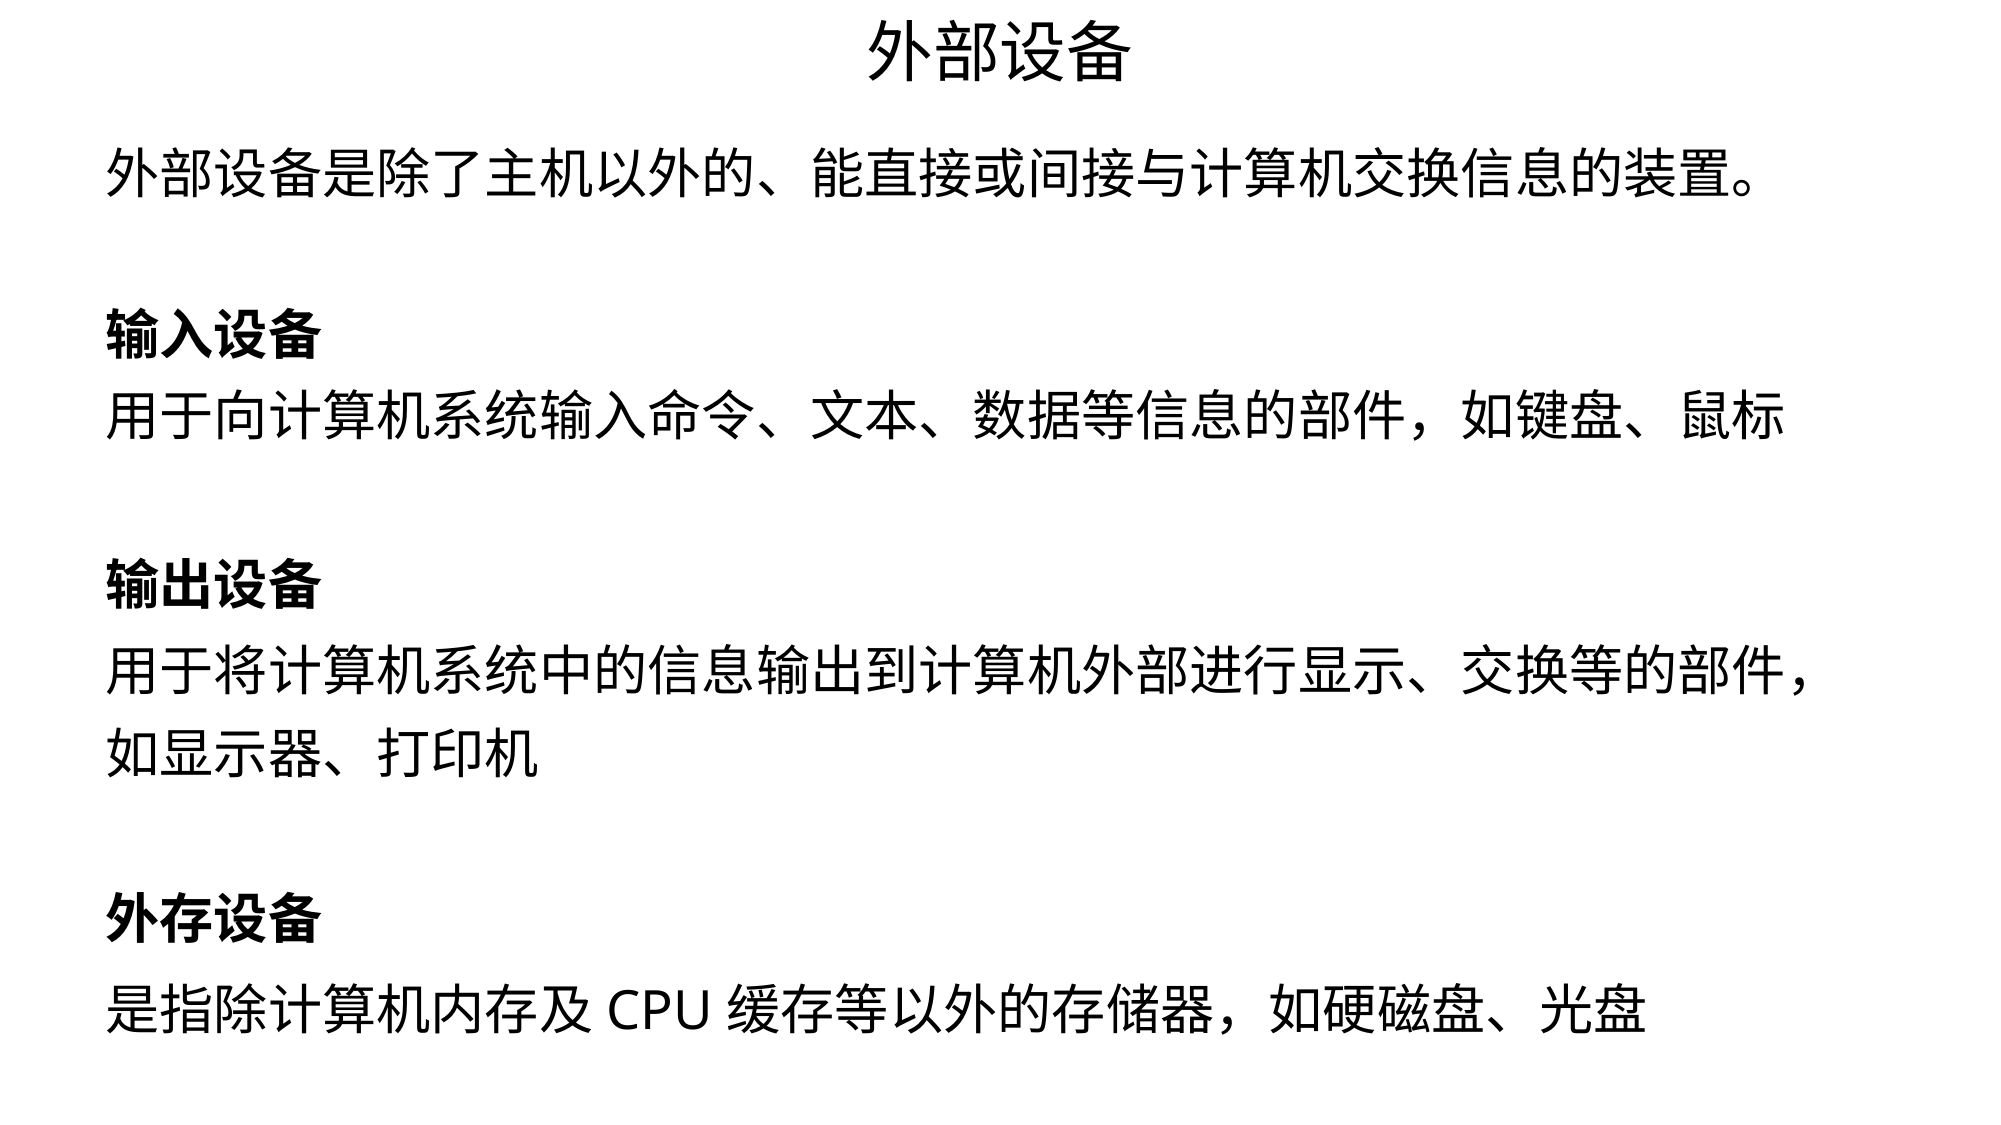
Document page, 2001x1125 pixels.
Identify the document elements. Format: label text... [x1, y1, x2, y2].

text_box 用于向计算机系统输入命令、文本、数据等信息的部件，如键盘、鼠标 [90, 355, 1910, 454]
text_box 外部设备 [595, 2, 1405, 97]
text_box 用于将计算机系统中的信息输出到计算机外部进行显示、交换等的部件，如显示器、打印机 [90, 610, 1868, 792]
text_box 是指除计算机内存及CPU缓存等以外的存储器，如硬磁盘、光盘 [90, 949, 1910, 1048]
text_box 外部设备是除了主机以外的、能直接或间接与计算机交换信息的装置。 [90, 113, 1910, 212]
text_box 外存设备 [90, 858, 386, 949]
text_box 输入设备 [90, 274, 386, 355]
text_box 输出设备 [90, 524, 386, 610]
